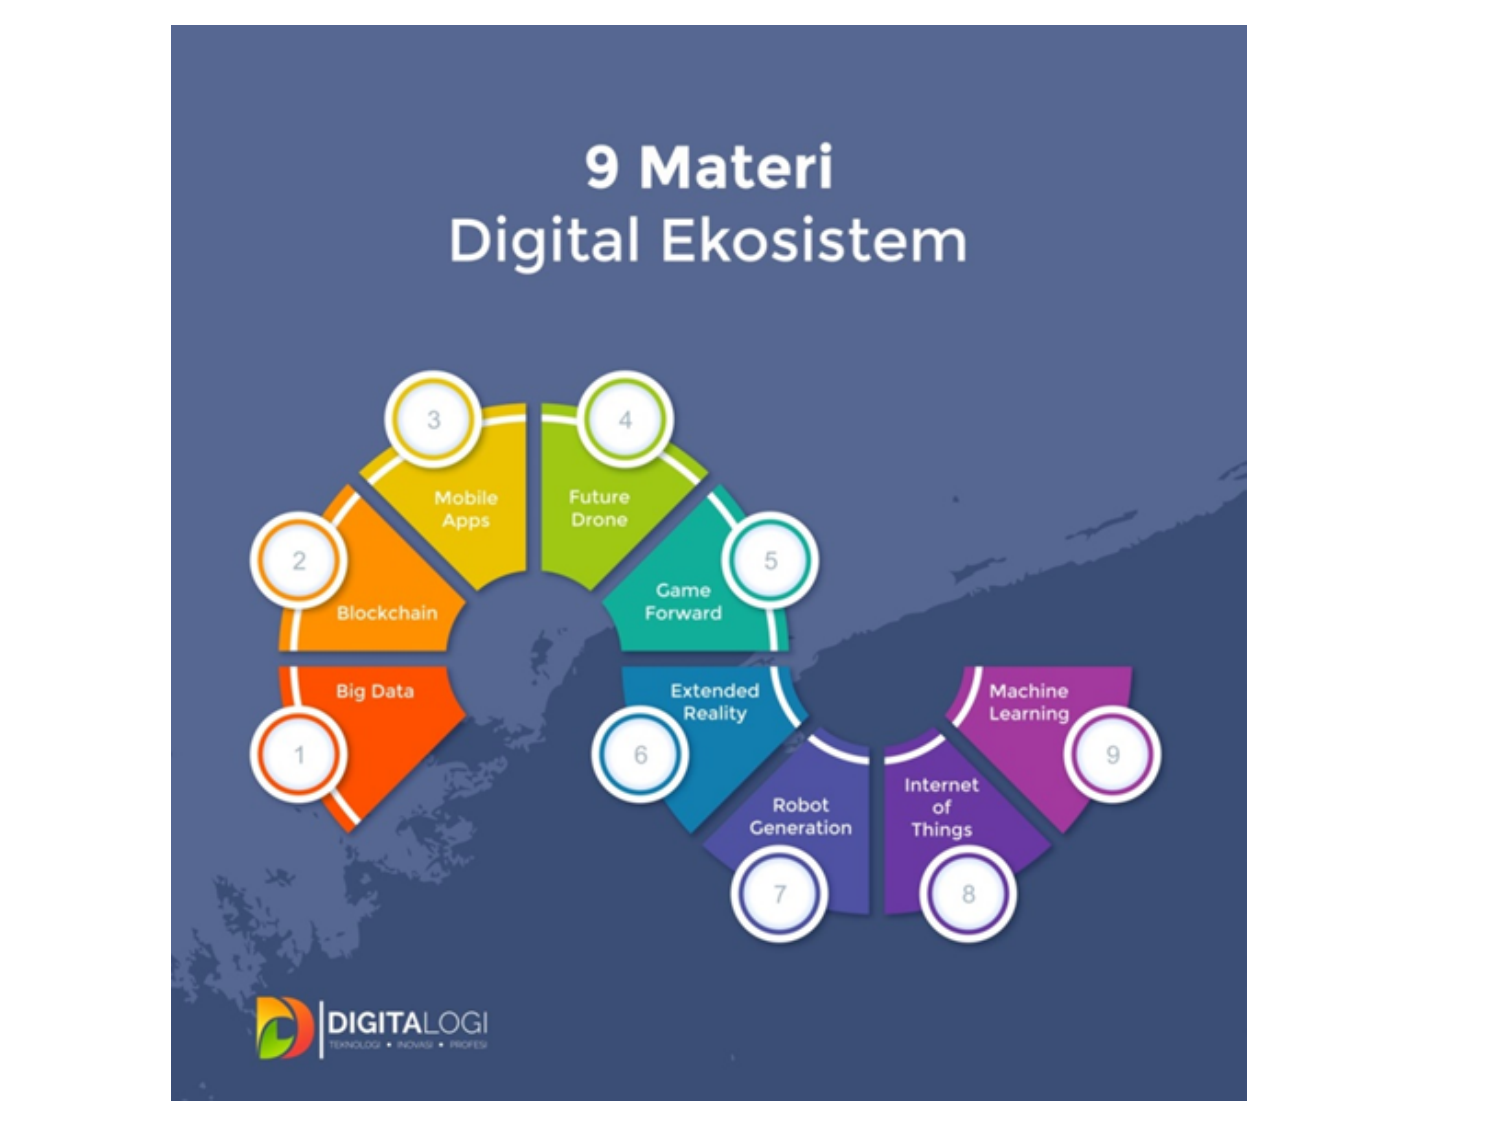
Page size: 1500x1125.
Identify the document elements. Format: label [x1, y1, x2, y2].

picture [170, 25, 1247, 1101]
